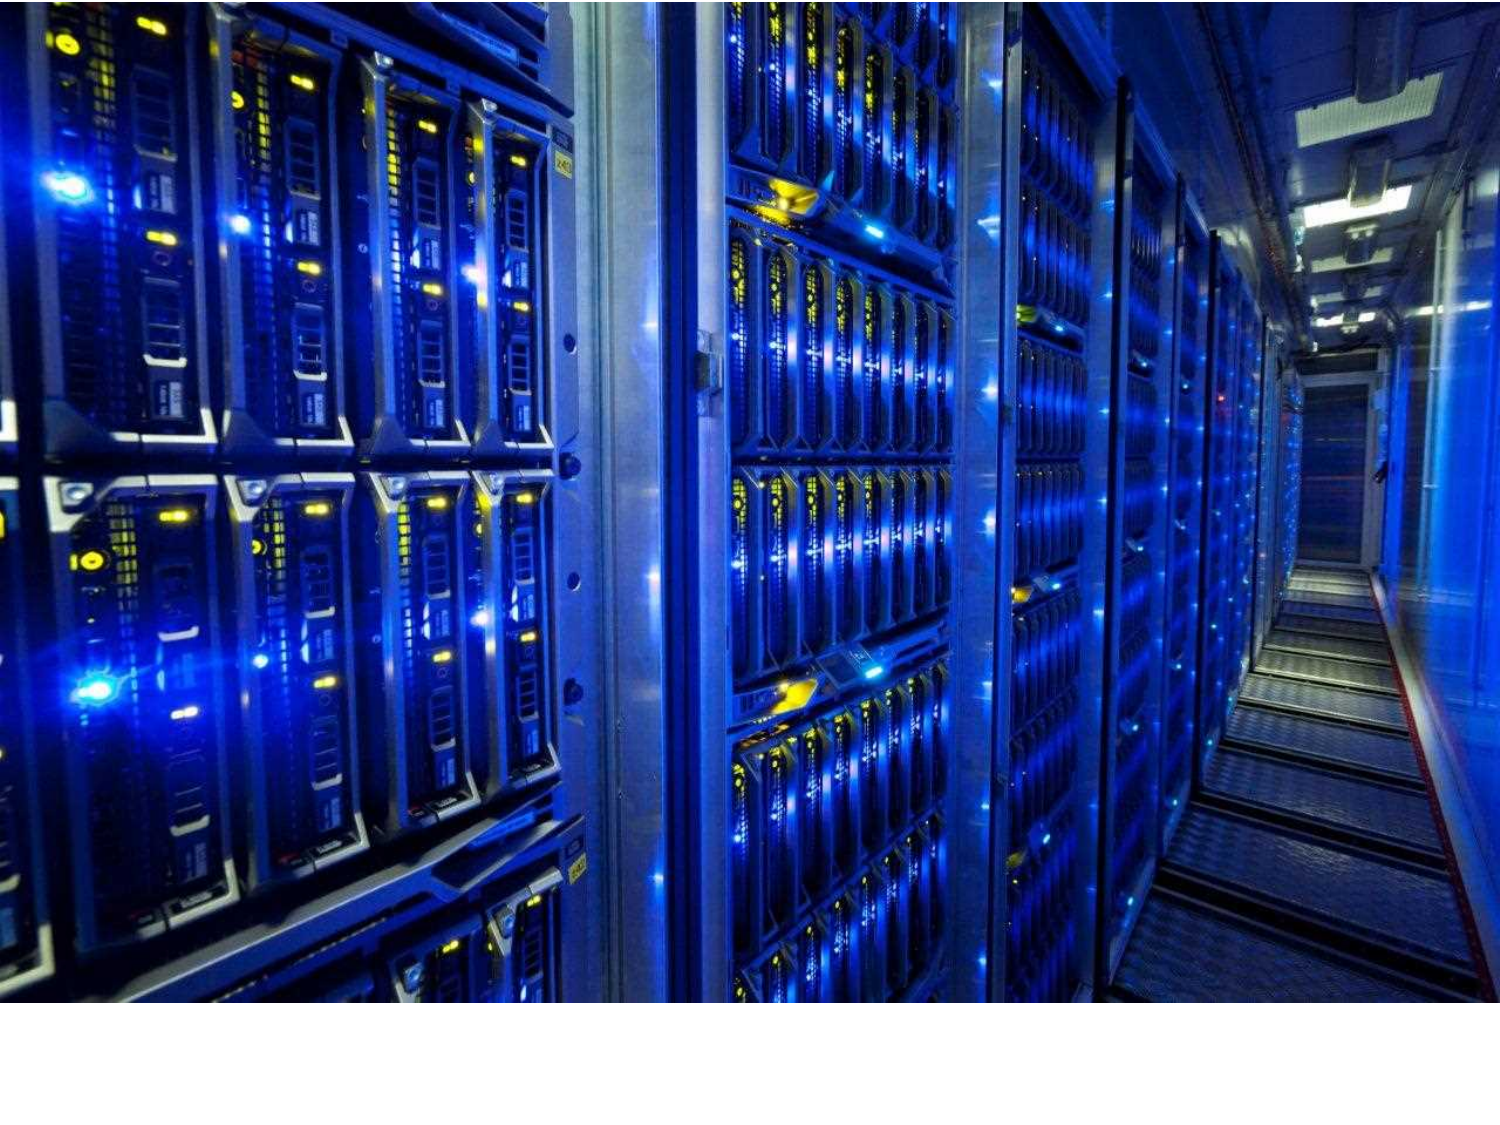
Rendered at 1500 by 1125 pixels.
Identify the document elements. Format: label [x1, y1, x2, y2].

picture [0, 2, 1500, 1003]
